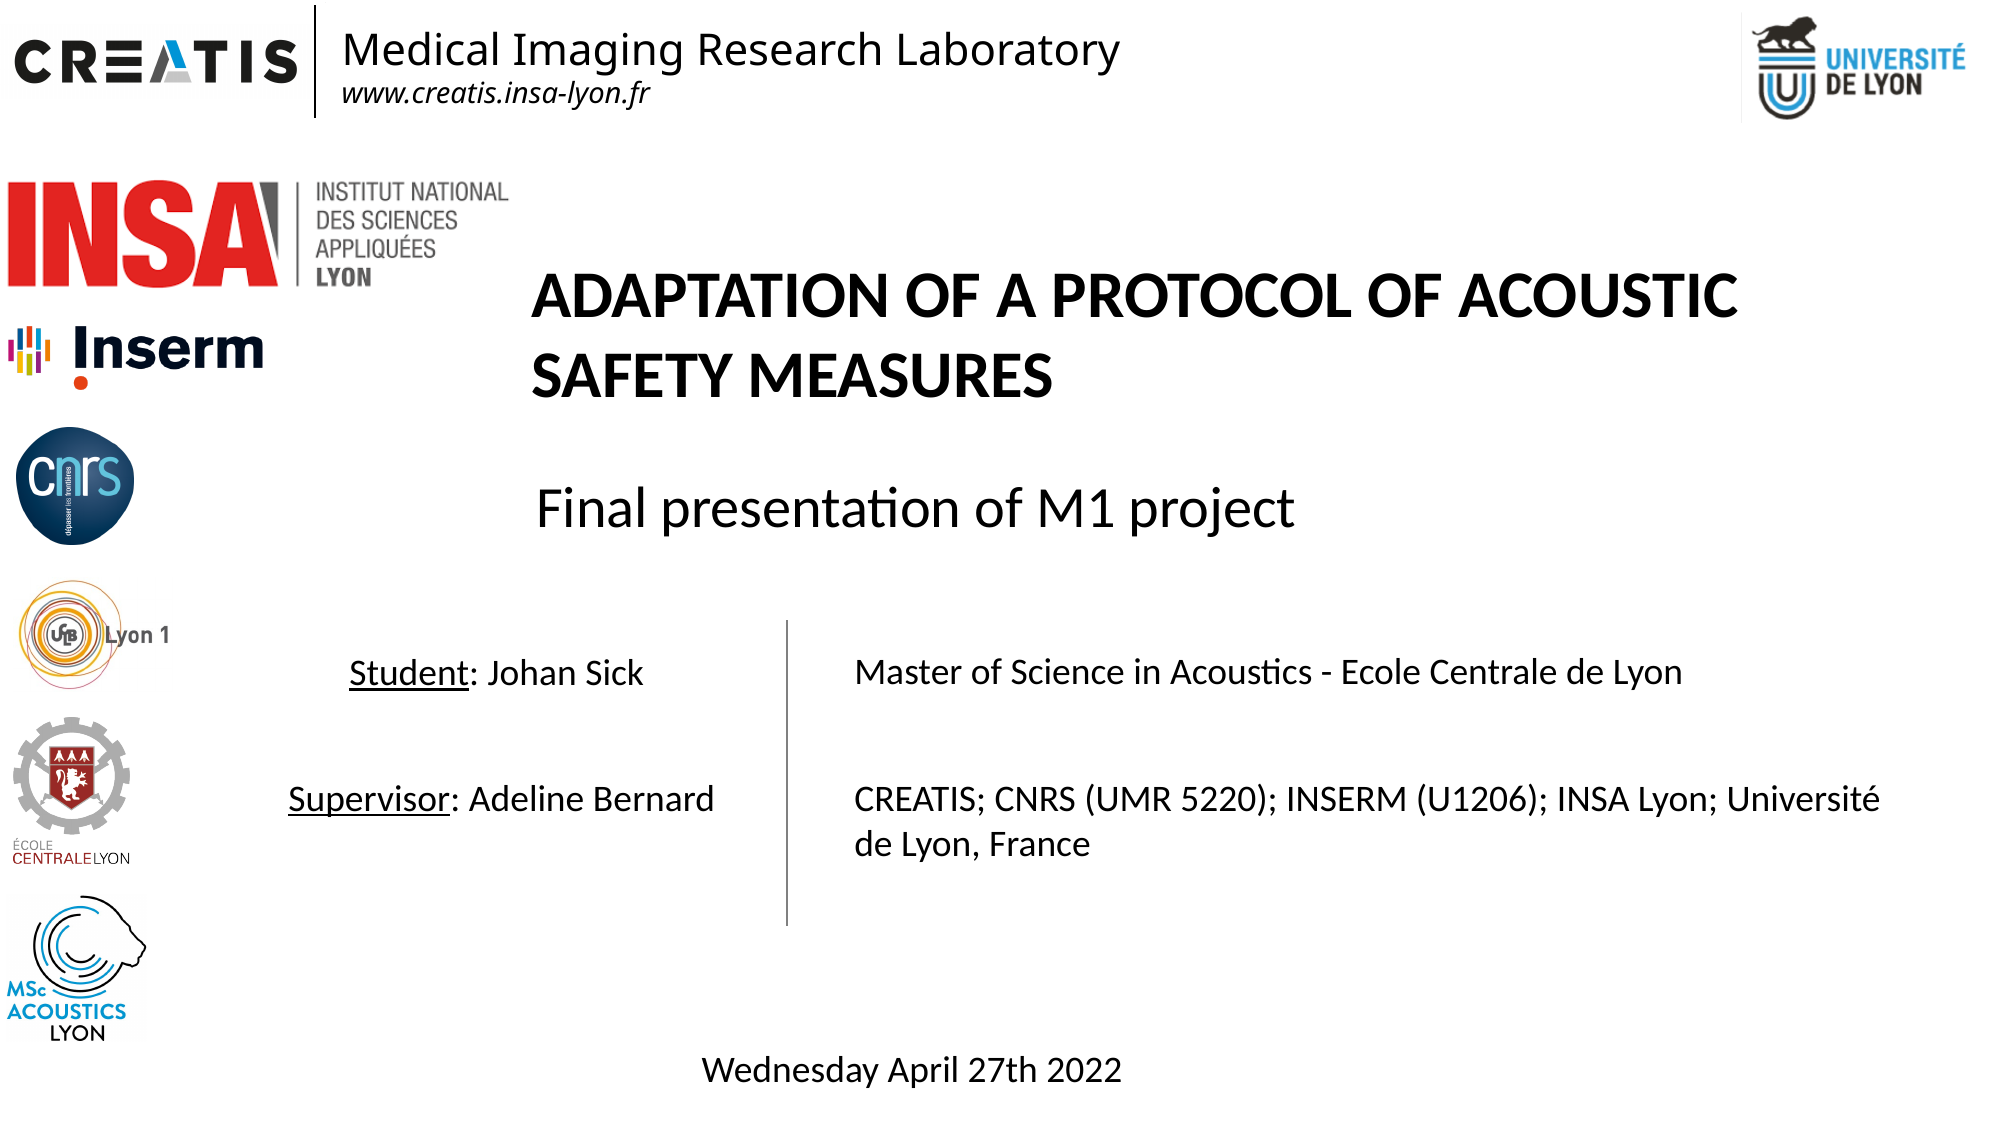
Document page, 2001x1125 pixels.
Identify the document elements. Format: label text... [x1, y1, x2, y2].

text_box Supervisor: Adeline Bernard [273, 766, 776, 872]
picture [12, 717, 130, 864]
text_box Wednesday April 27th 2022 [686, 1037, 1147, 1097]
picture [5, 894, 147, 1042]
picture [0, 320, 267, 395]
text_box Master of Science in Acoustics - Ecole Centrale de Lyon [839, 639, 1880, 700]
text_box ADAPTATION OF A PROTOCOL OF ACOUSTIC SAFETY MEASURES [516, 243, 1865, 419]
picture [12, 577, 173, 693]
text_box Student: Johan Sick [334, 640, 715, 746]
text_box CREATIS; CNRS (UMR 5220); INSERM (U1206); INSA Lyon; Université de Lyon, France [839, 766, 1926, 872]
picture [0, 24, 311, 99]
picture [16, 427, 134, 545]
picture [0, 175, 517, 293]
text_box Final presentation of M1 project [521, 461, 1312, 547]
picture [1741, 9, 1969, 123]
